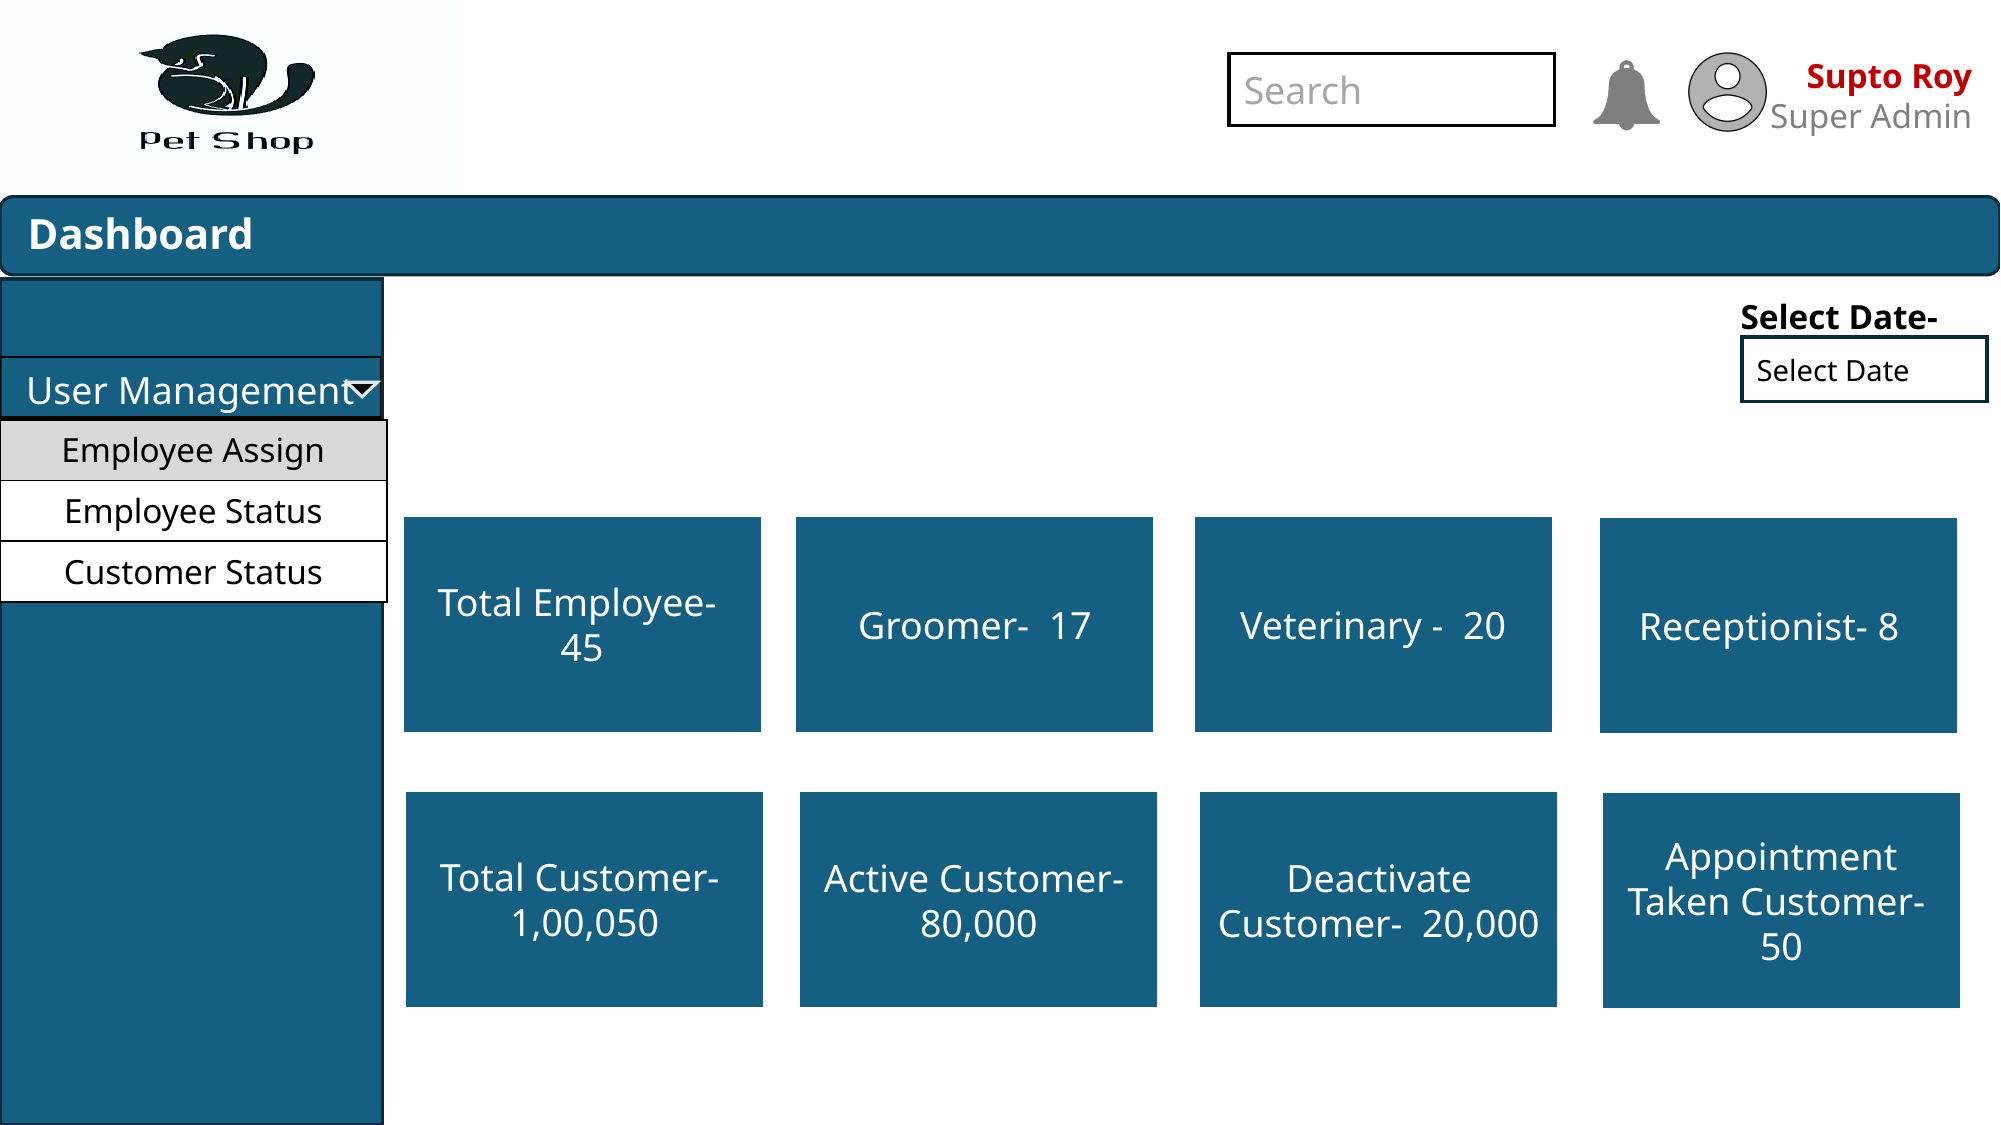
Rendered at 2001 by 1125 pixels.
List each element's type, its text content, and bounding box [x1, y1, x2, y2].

text_box Dashboard [12, 200, 363, 266]
text_box Deactivate Customer- 20,000 [1196, 788, 1562, 1012]
text_box [0, 277, 384, 419]
picture [0, 0, 456, 189]
table_cell Customer Status [1, 542, 386, 601]
text_box Total Customer- 1,00,050 [402, 787, 767, 1011]
text_box Total Employee- 45 [399, 512, 765, 736]
text_box Supto Roy Super Admin [1301, 48, 1988, 143]
text_box Appointment Taken Customer- 50 [1599, 789, 1964, 1012]
text_box Receptionist- 8 [1596, 514, 1962, 737]
picture [1580, 49, 1673, 142]
text_box Groomer- 17 [792, 513, 1158, 737]
text_box [0, 603, 384, 1125]
text_box [342, 380, 382, 399]
text_box Select Date- [1725, 288, 1983, 344]
table_cell Employee Status [1, 481, 386, 540]
table_header Employee Assign [1, 421, 386, 480]
text_box [0, 195, 2000, 277]
text_box Active Customer- 80,000 [796, 788, 1162, 1012]
table_header User Management [1, 358, 380, 416]
picture [1686, 51, 1768, 133]
text_box Veterinary - 20 [1191, 513, 1556, 737]
text_box Select Date [1740, 335, 1989, 403]
text_box Search [1227, 52, 1556, 127]
